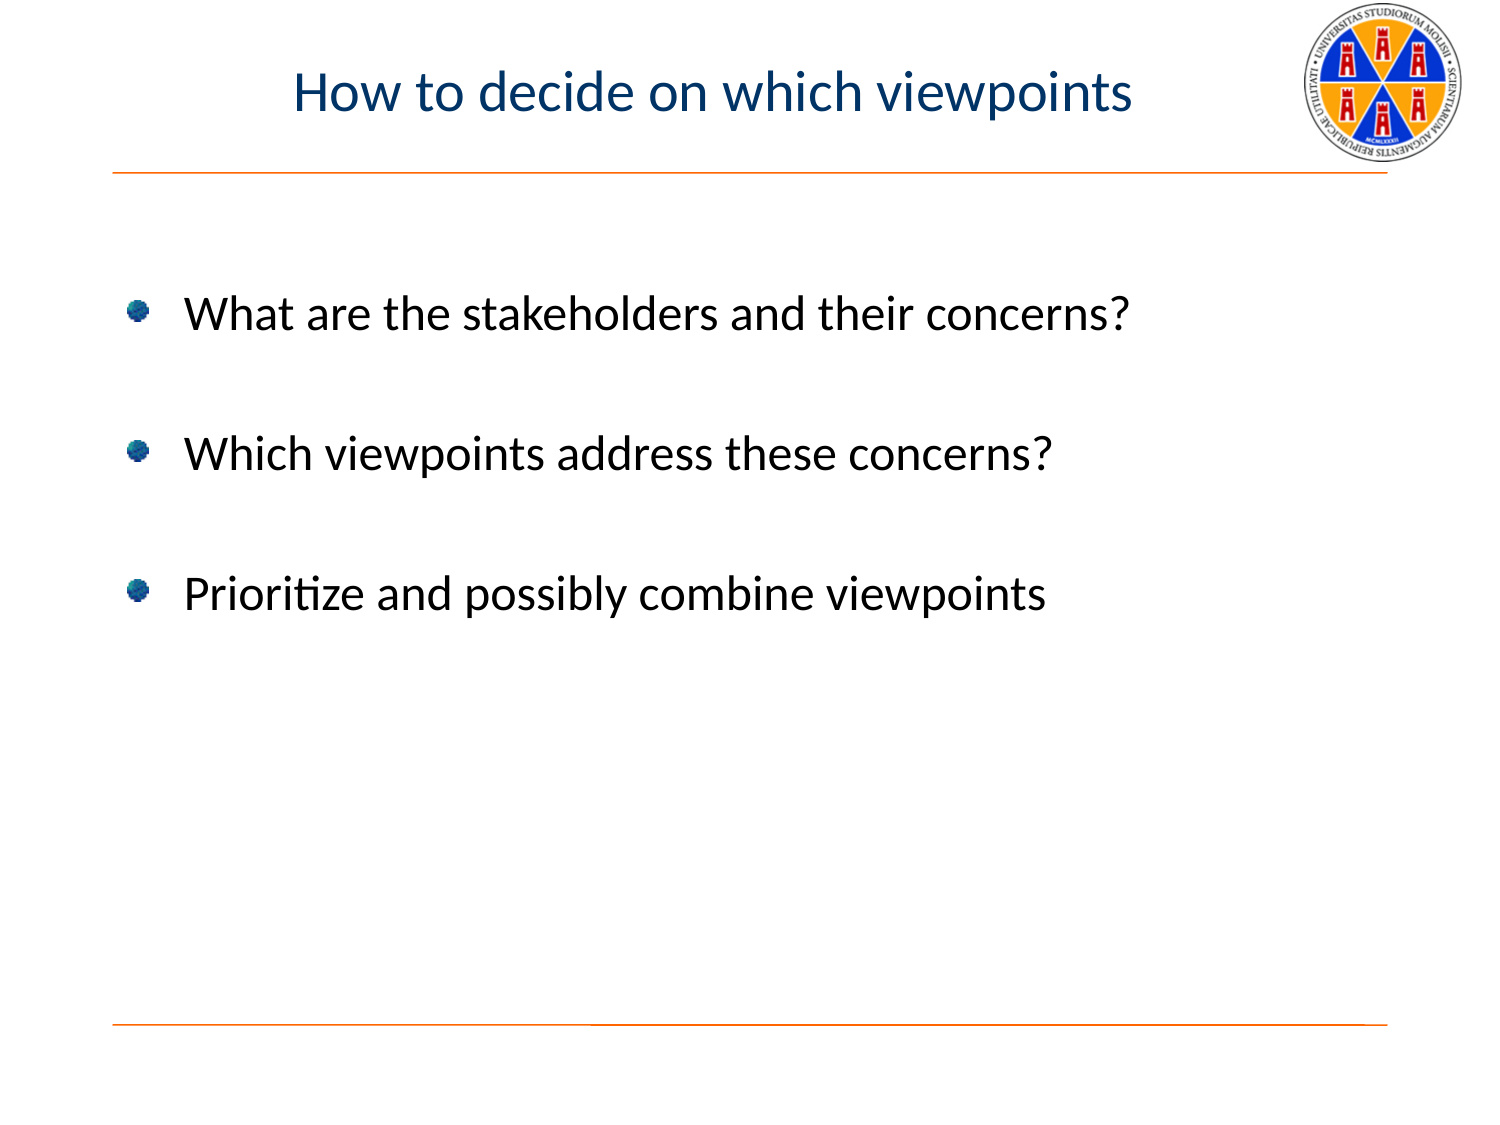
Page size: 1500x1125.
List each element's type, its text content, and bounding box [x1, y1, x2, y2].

picture [127, 300, 149, 322]
list What are the stakeholders and their concerns? Which viewpoints address these concerns? Prioritize and possibly combine viewpoints [112, 203, 1388, 988]
picture [127, 440, 149, 462]
picture [1269, 0, 1500, 166]
title How to decide on which viewpoints [278, 18, 1211, 157]
picture [127, 579, 149, 602]
